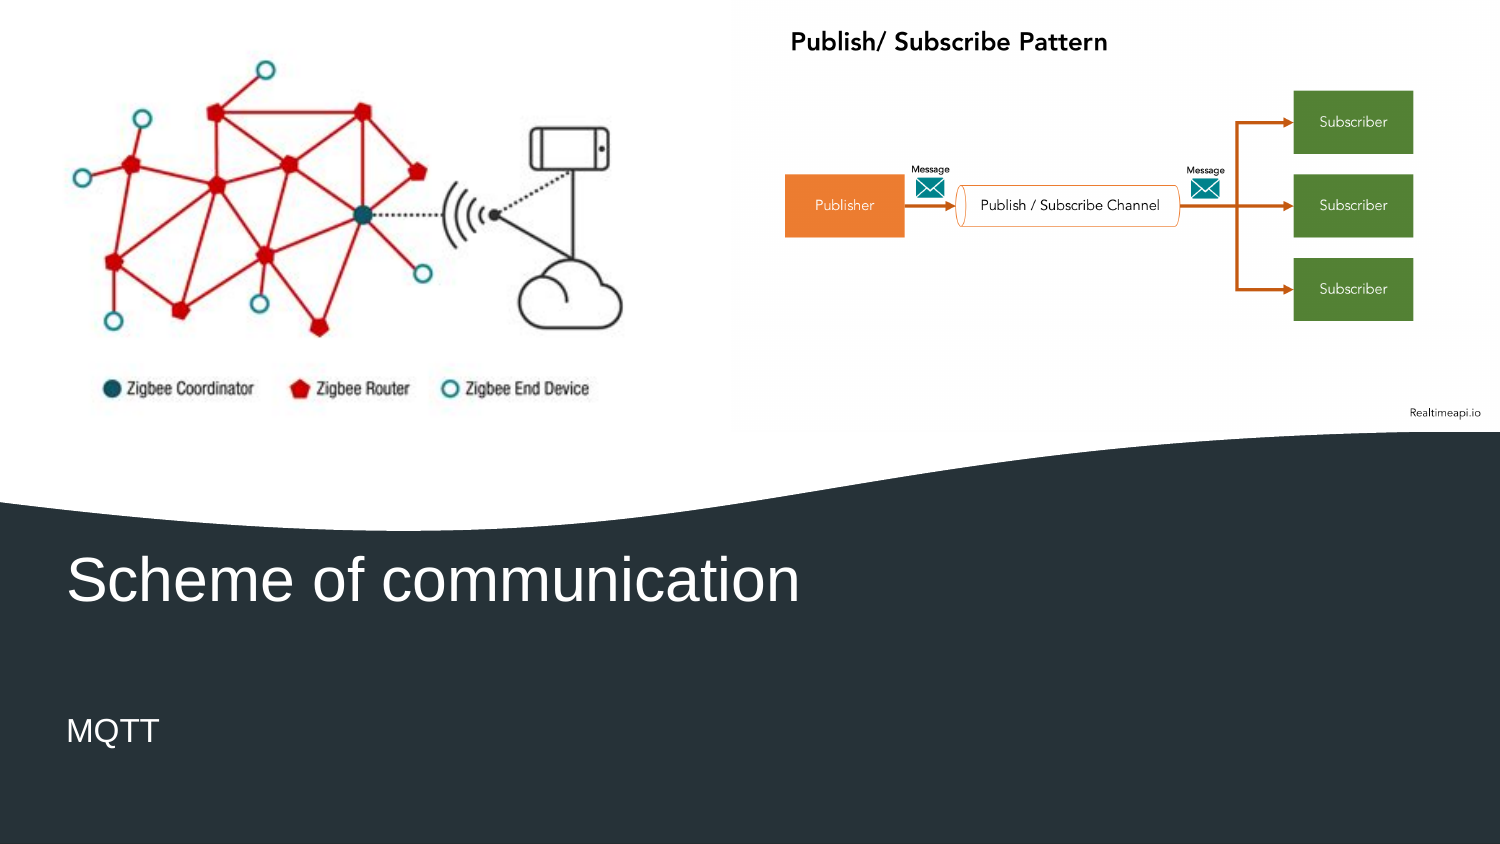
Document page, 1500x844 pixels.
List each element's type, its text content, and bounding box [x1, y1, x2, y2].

subtitle MQTT [51, 697, 1380, 783]
picture [0, 0, 1500, 432]
title Scheme of communication [51, 521, 1380, 631]
